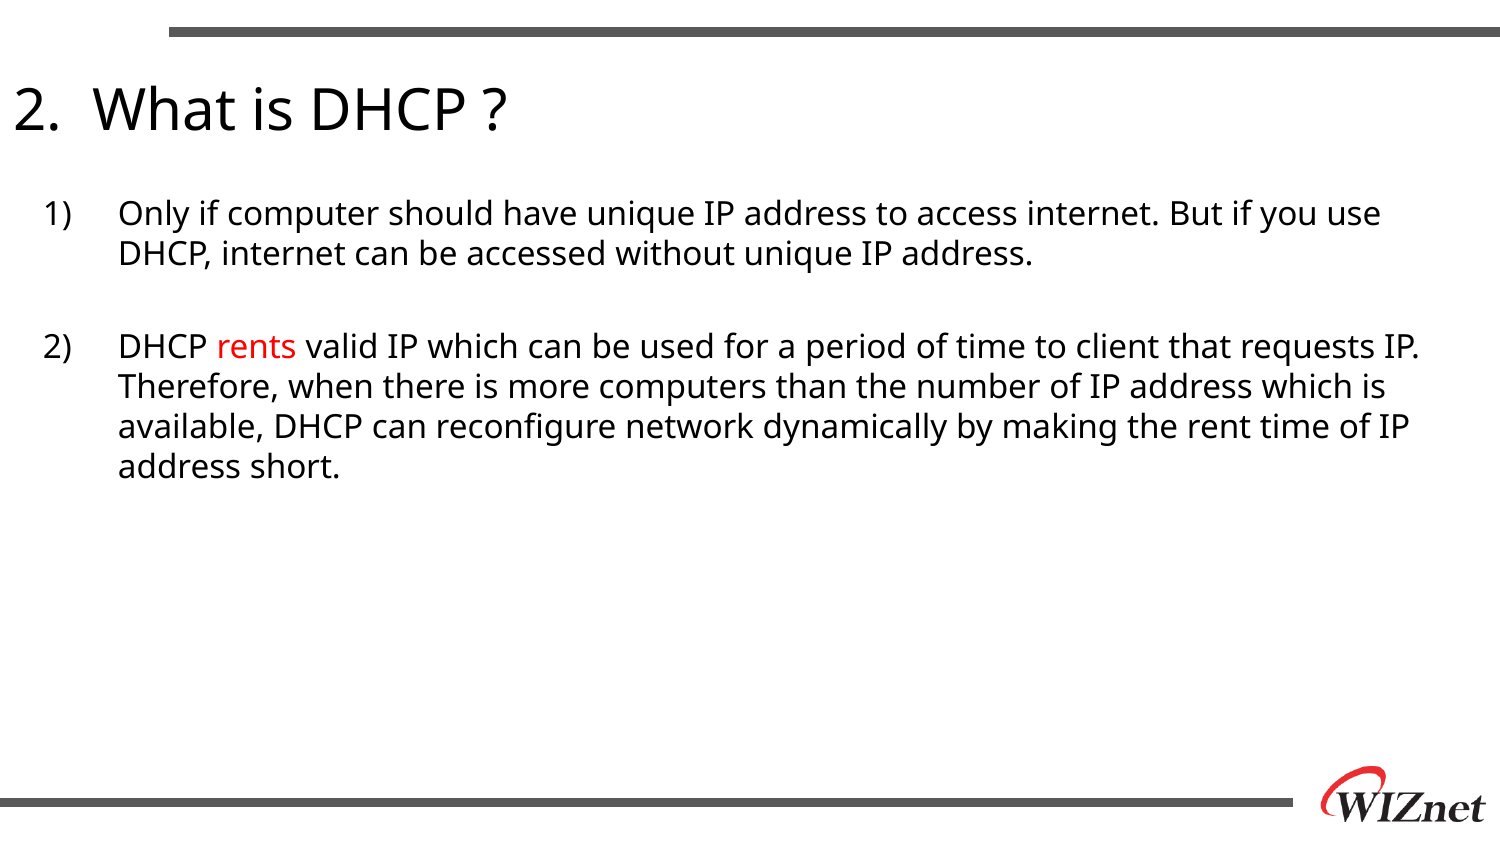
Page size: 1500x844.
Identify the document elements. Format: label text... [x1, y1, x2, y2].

picture [1316, 762, 1486, 822]
title 2. What is DHCP ? [0, 52, 1500, 162]
subtitle Only if computer should have unique IP address to access internet. But if you use DHCP, internet can be accessed without unique IP address. DHCP rents valid IP which can be used for a period of time to client that requests IP. Therefore, when there is more computers than the number of IP address which is available, DHCP can reconfigure network dynamically by making the rent time of IP address short. [29, 185, 1471, 576]
